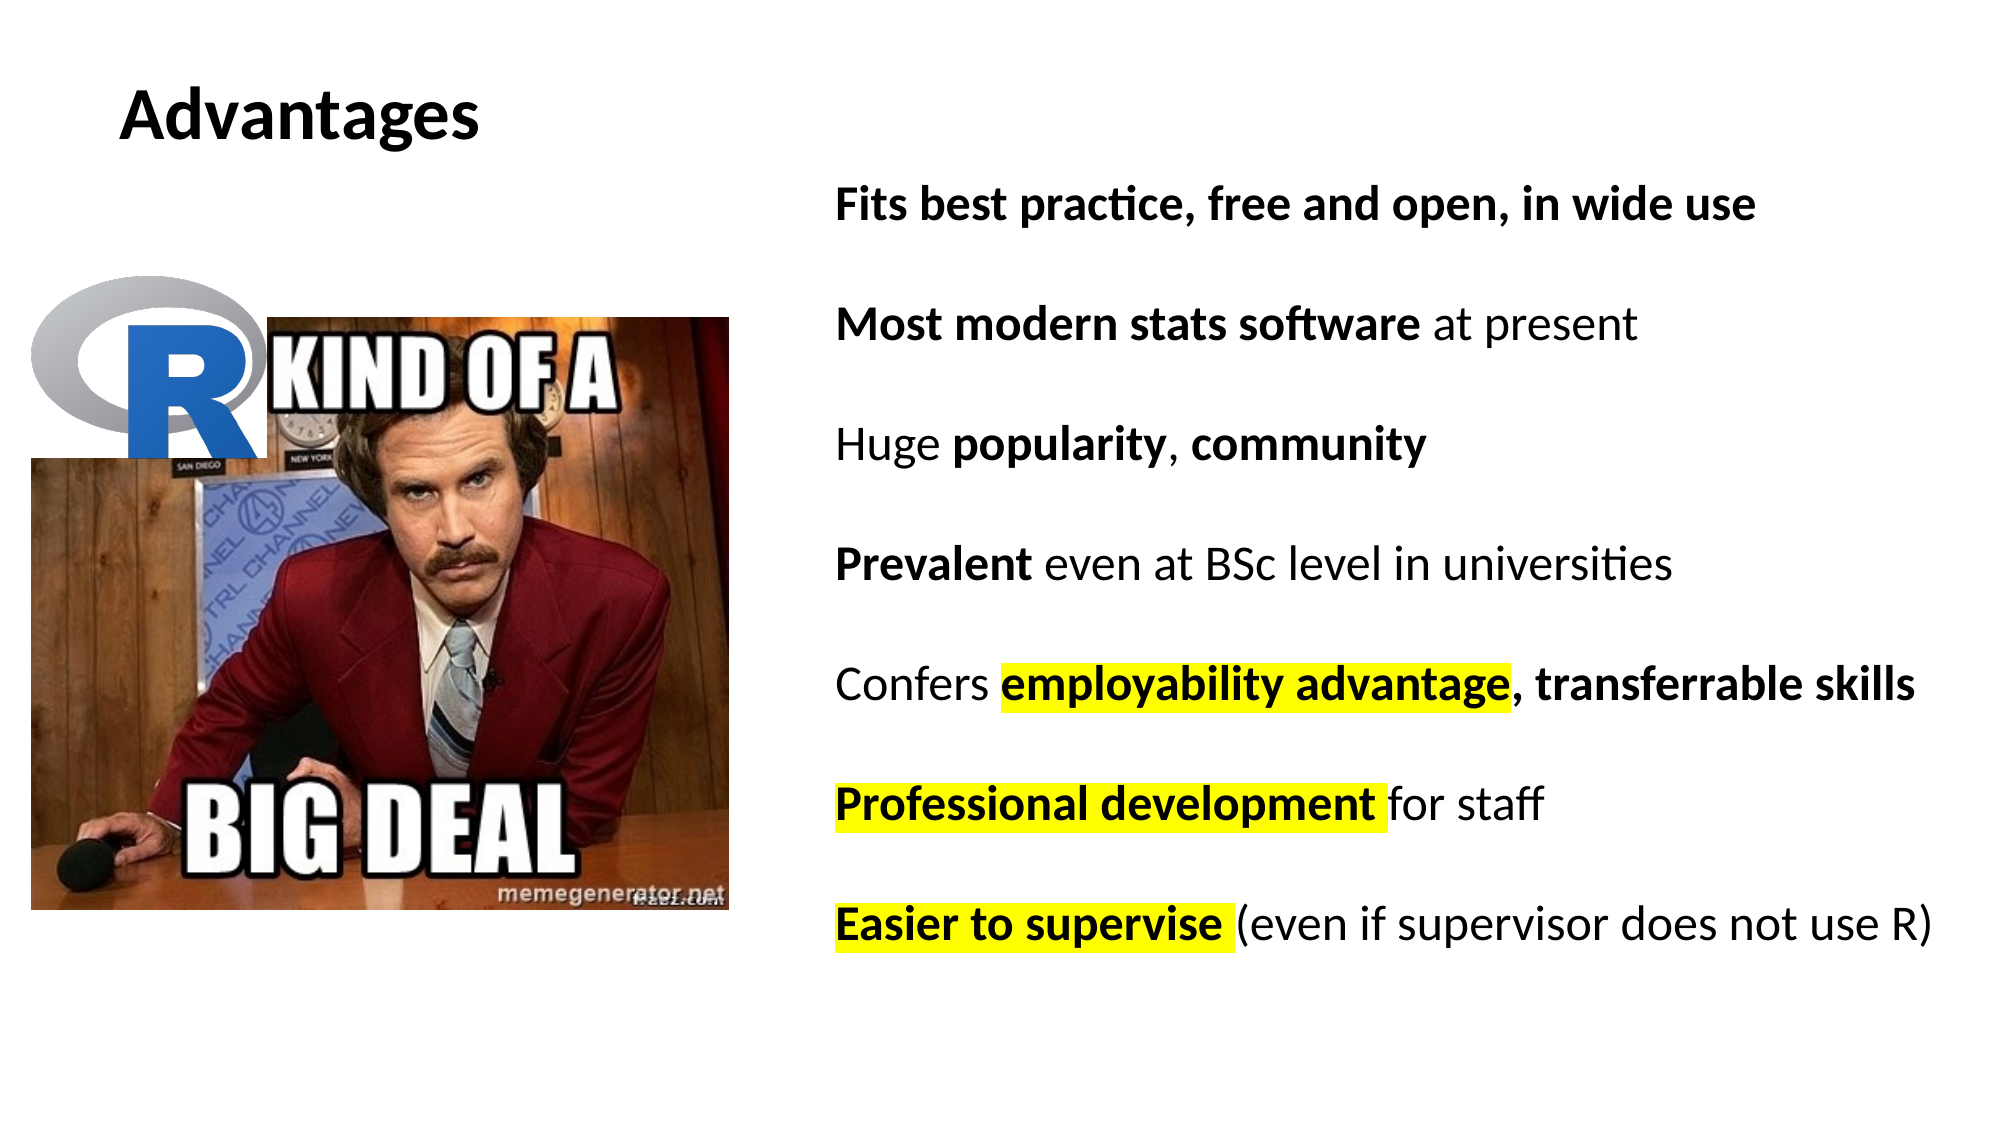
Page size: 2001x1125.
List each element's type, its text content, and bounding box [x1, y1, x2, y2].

text_box Fits best practice, free and open, in wide use Most modern stats software at present Huge popularity, community Prevalent even at BSc level in universities Confers employability advantage, transferrable skills Professional development for staff Easier to supervise (even if supervisor does not use R) [820, 163, 1950, 1019]
text_box Advantages [104, 57, 496, 163]
picture [31, 275, 729, 910]
